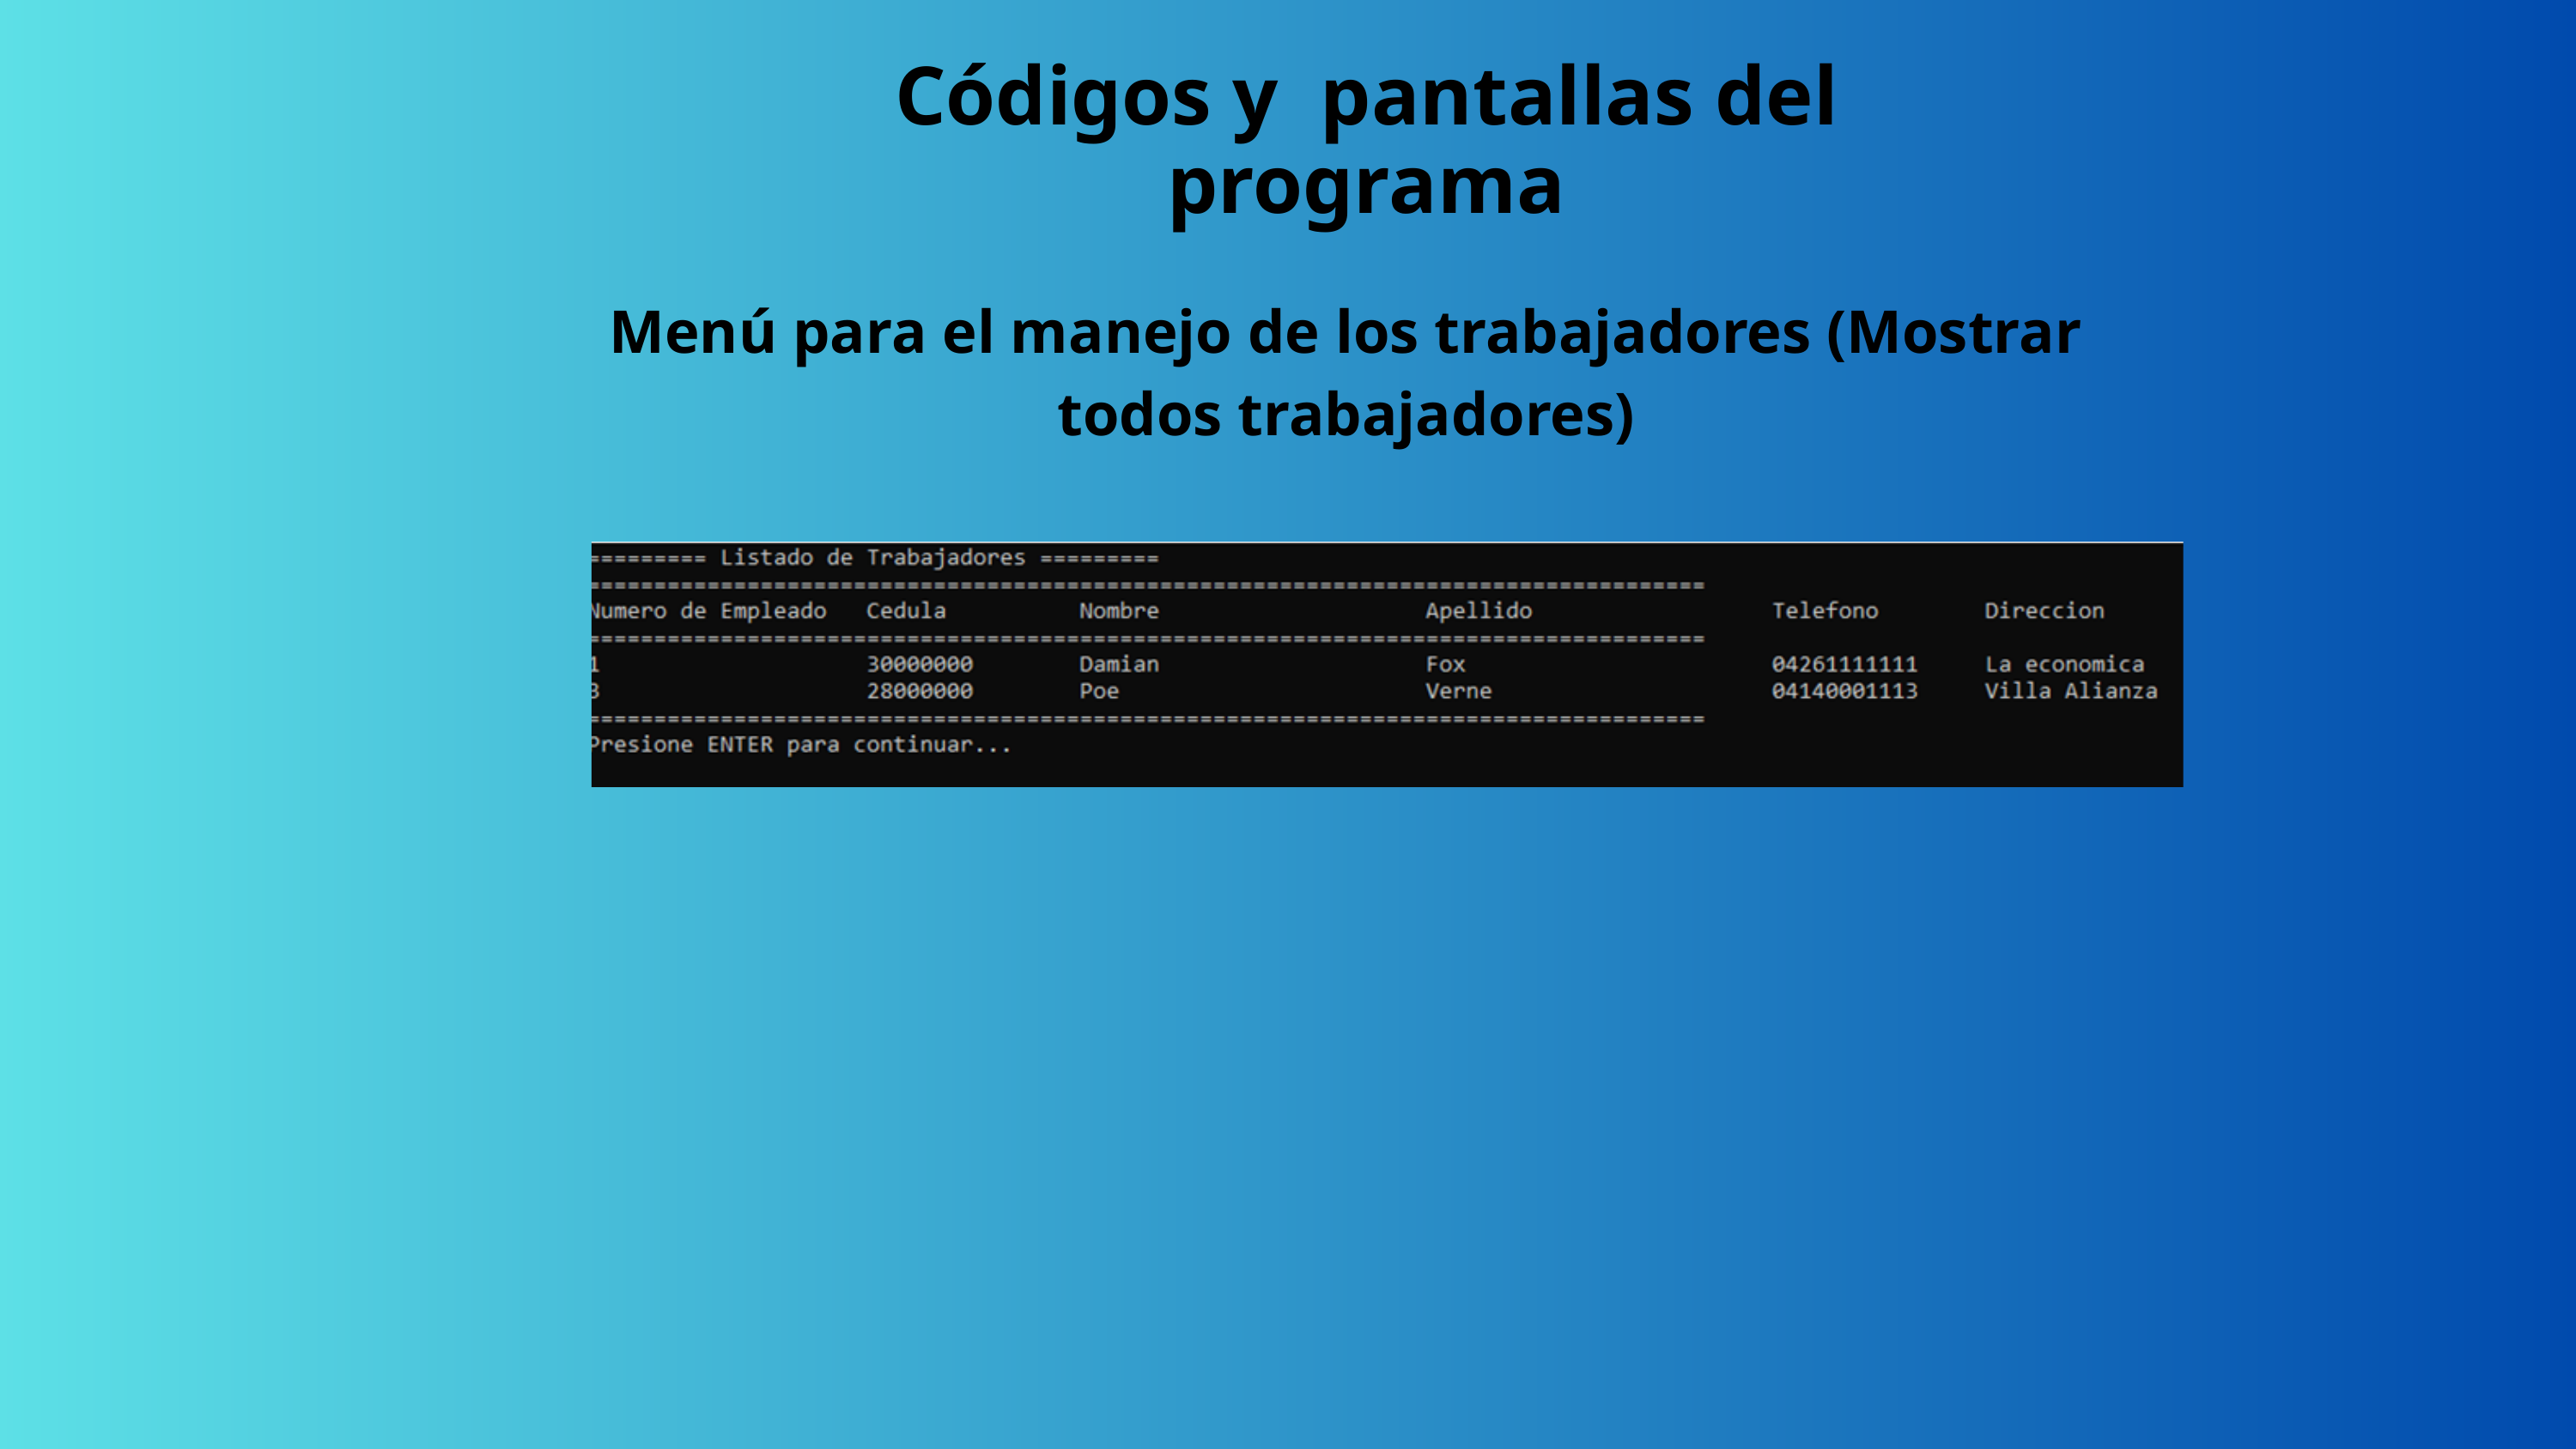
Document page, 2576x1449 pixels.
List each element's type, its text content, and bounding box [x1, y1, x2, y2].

text_box Menú para el manejo de los trabajadores (Mostrar todos trabajadores) [591, 282, 2101, 448]
text_box [591, 542, 2184, 787]
text_box Códigos y pantallas del programa [745, 52, 1988, 230]
